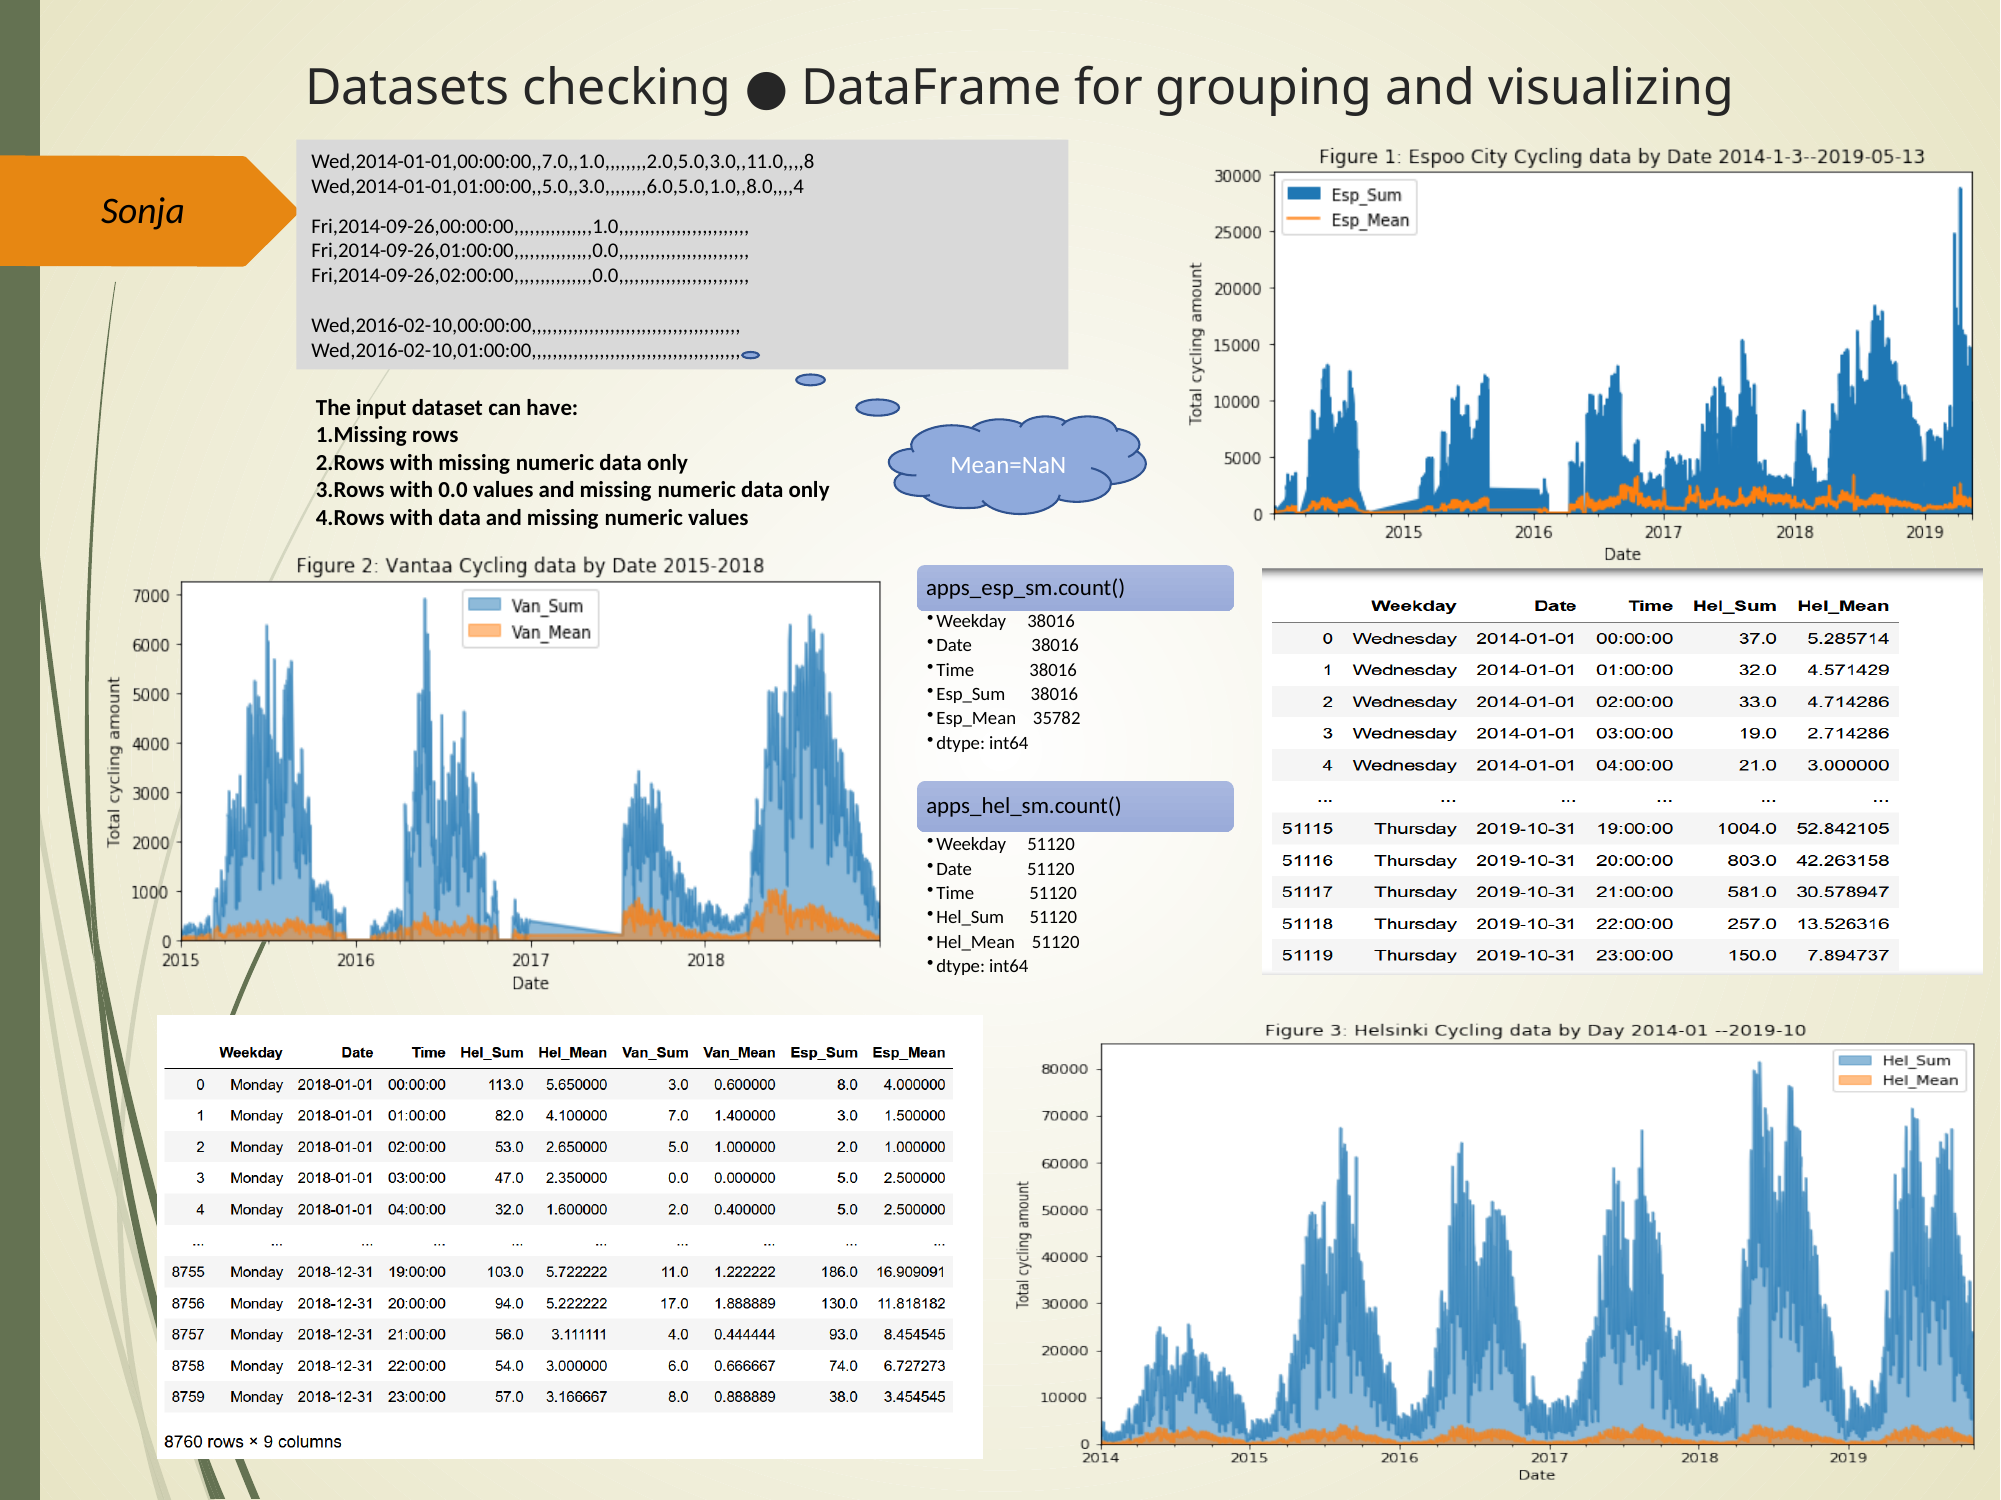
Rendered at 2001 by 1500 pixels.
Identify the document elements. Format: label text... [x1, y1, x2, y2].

text_box Mean=NaN [796, 374, 825, 386]
text_box Wed,2014-01-01,00:00:00,,7.0,,1.0,,,,,,,,2.0,5.0,3.0,,11.0,,,,8 Wed,2014-01-01,01:00:00,,5.0,,3.0,,,,,,,,6.0,5.0,1.0,,8.0,,,,4 Fri,2014-09-26,00:00:00,,,,,,,,,,,,,,,1.0,,,,,,,,,,,,,,,,,,,,,,,,, Fri,2014-09-26,01:00:00,,,,,,,,,,,,,,,0.0,,,,,,,,,,,,,,,,,,,,,,,,, Fri,2014-09-26,02:00:00,,,,,,,,,,,,,,,0.0,,,,,,,,,,,,,,,,,,,,,,,,, Wed,2016-02-10,00:00:00,,,,,,,,,,,,,,,,,,,,,,,,,,,,,,,,,,,,,,,, Wed,2016-02-10,01:00:00,,,,,,,,,,,,,,,,,,,,,,,,,,,,,,,,,,,,,,,, [296, 139, 1069, 370]
text_box Mean=NaN [856, 399, 900, 416]
title Datasets checking ● DataFrame for grouping and visualizing [290, 47, 1919, 150]
text_box The input dataset can have: 1.Missing rows 2.Rows with missing numeric data only 3.Rows with 0.0 values and missing numeric data only 4.Rows with data and missing numeric values [300, 384, 1092, 538]
text_box Sonja [86, 178, 208, 239]
picture [157, 1015, 983, 1459]
picture [1180, 137, 1983, 975]
text_box Mean=NaN [888, 416, 1146, 515]
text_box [916, 565, 1234, 1005]
picture [98, 545, 889, 1003]
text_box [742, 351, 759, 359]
picture [1007, 1015, 1983, 1491]
